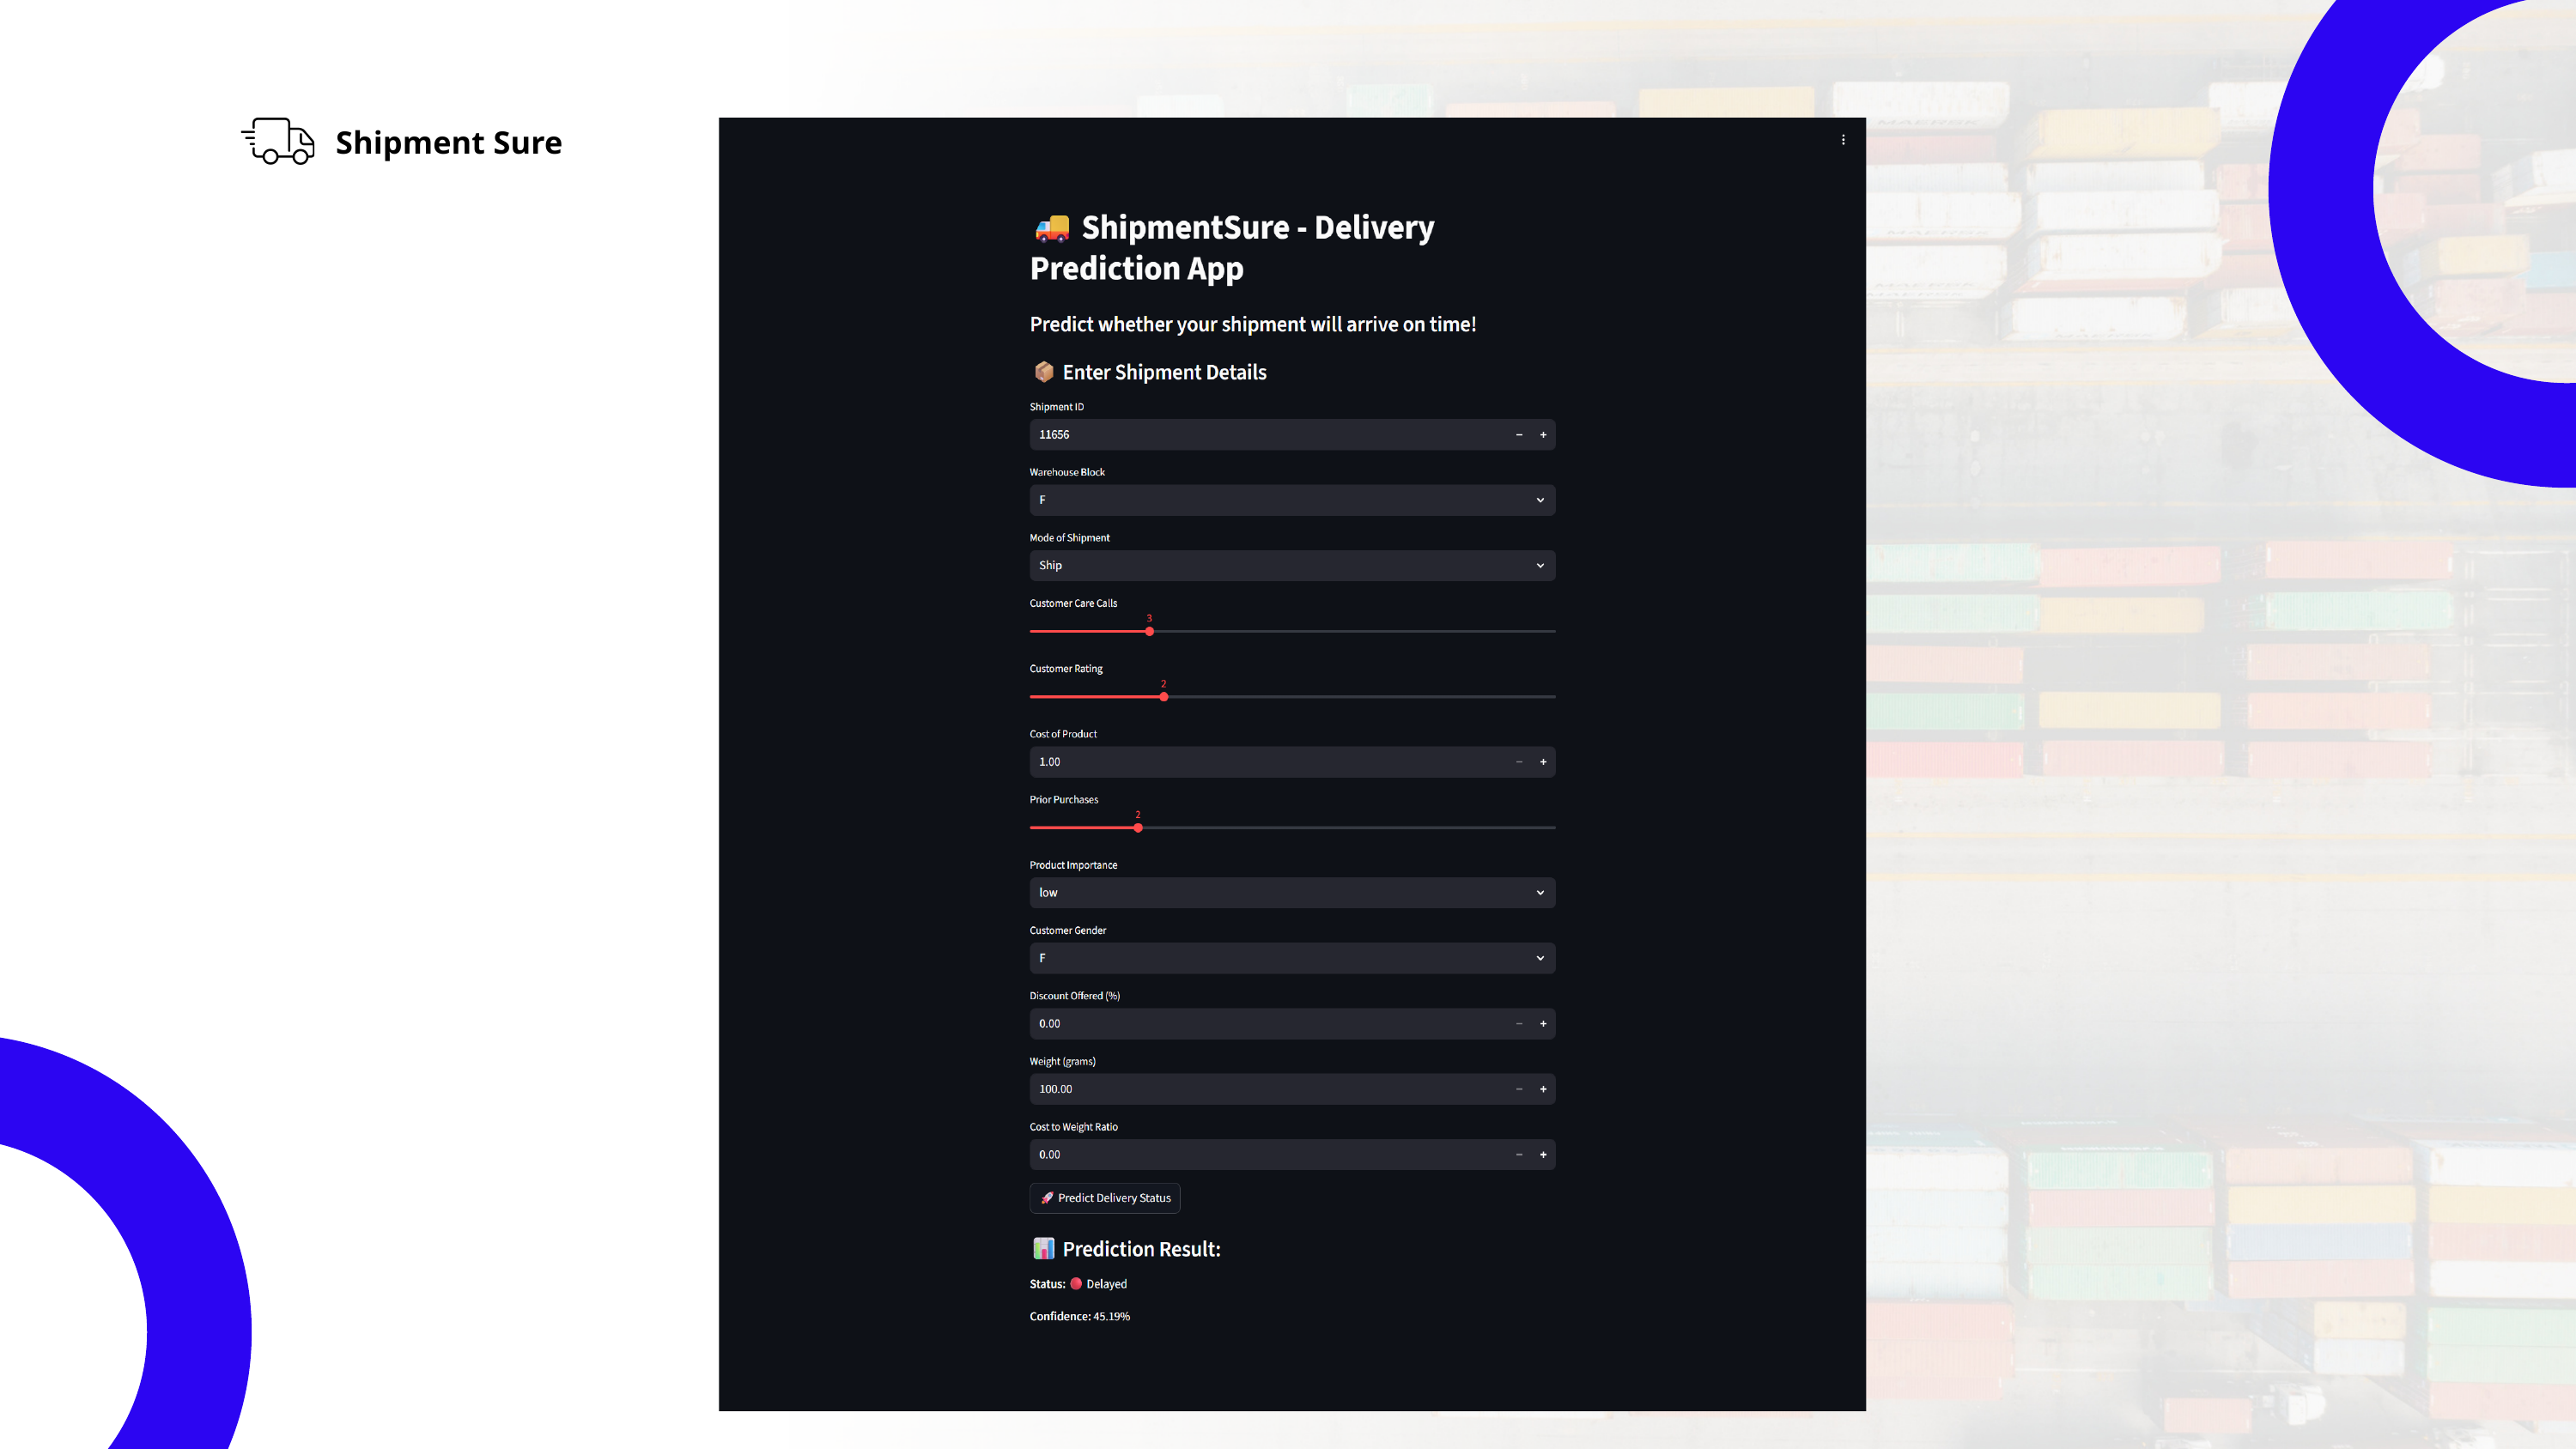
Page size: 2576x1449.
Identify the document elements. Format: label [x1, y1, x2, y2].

text_box [1710, 0, 2576, 1449]
picture [719, 118, 1867, 1411]
text_box [0, 1086, 200, 1449]
text_box [0, 0, 1705, 1449]
text_box [2320, 0, 2576, 436]
